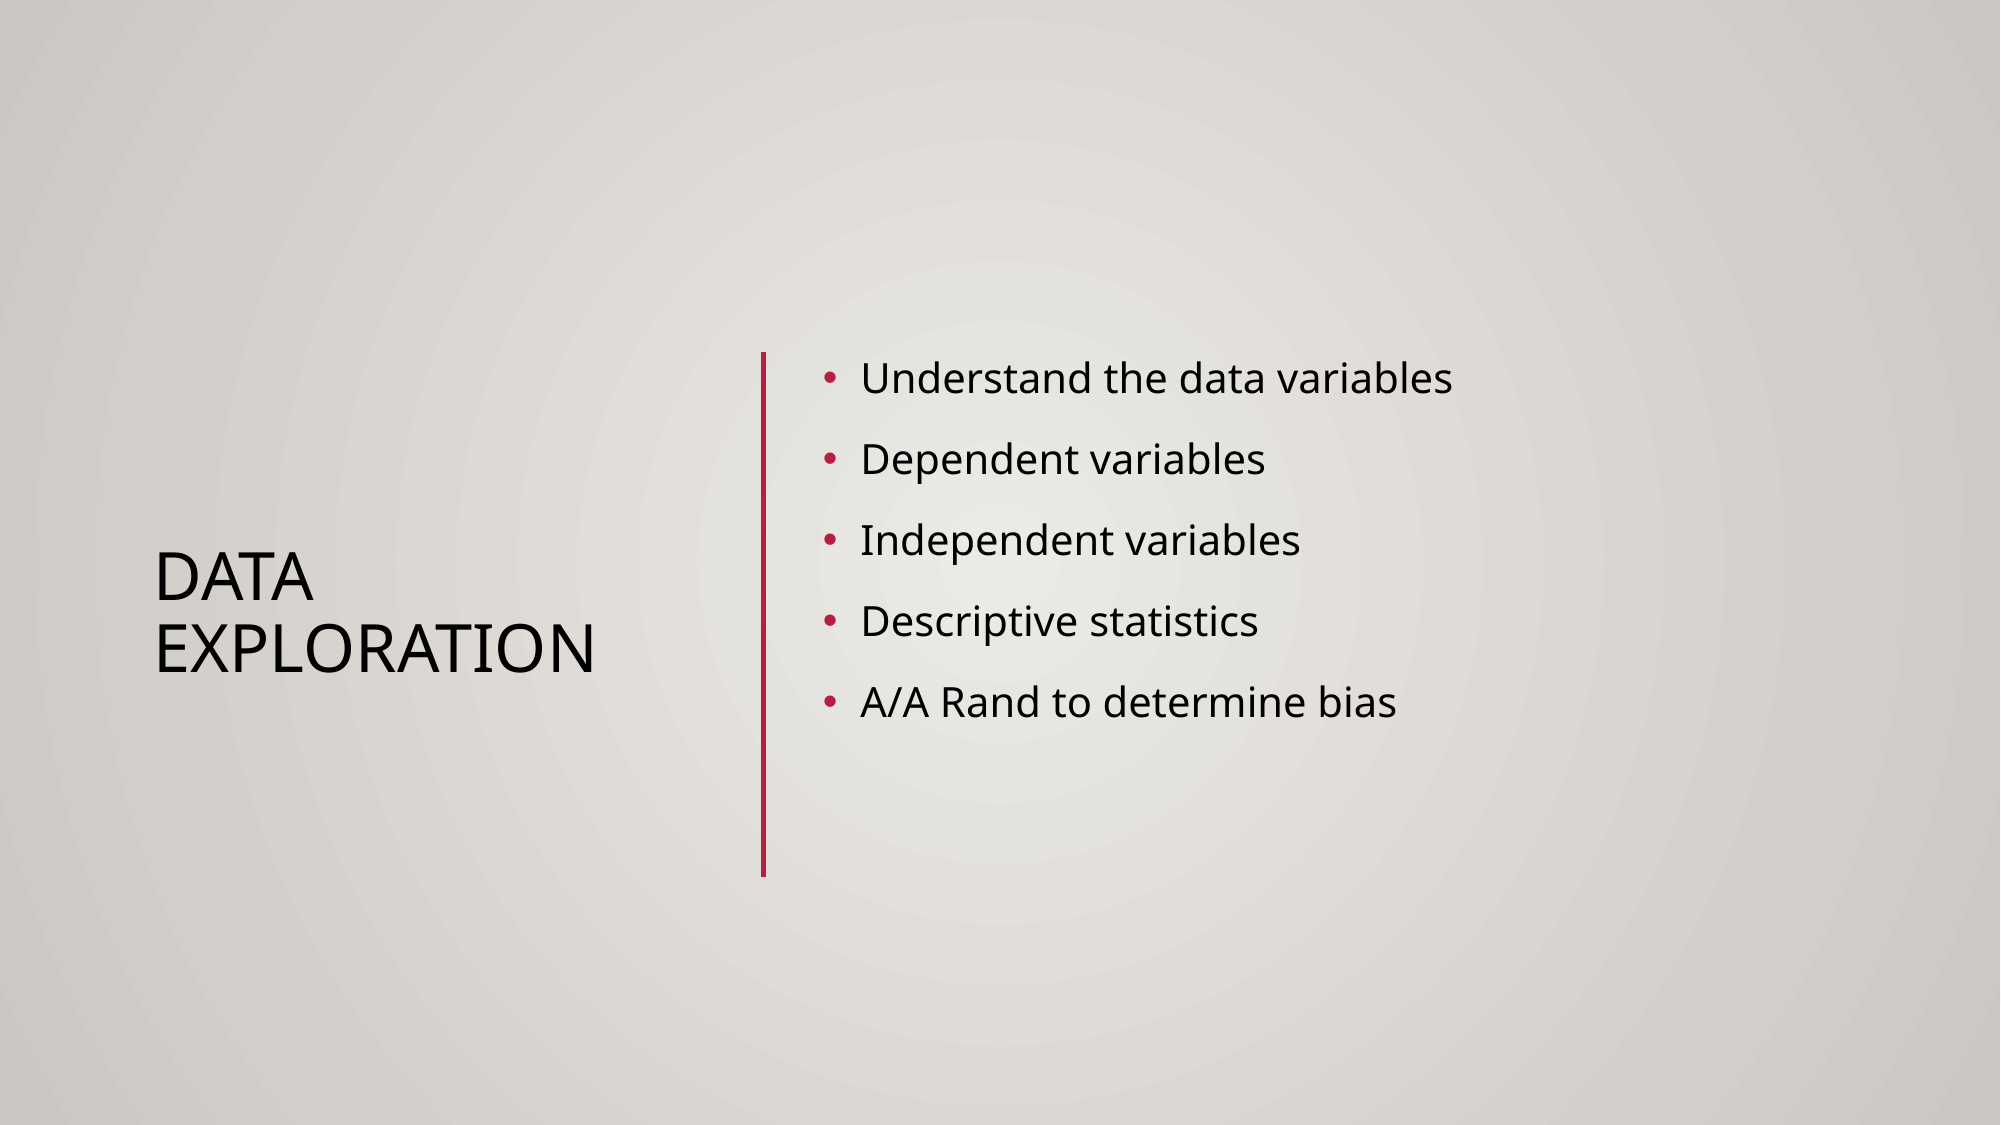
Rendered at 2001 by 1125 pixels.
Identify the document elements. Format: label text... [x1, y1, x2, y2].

text_box [0, 0, 2000, 1125]
list Understand the data variables Dependent variables Independent variables Descriptive statistics A/A Rand to determine bias [807, 262, 1814, 968]
title Data Exploration [138, 262, 720, 968]
